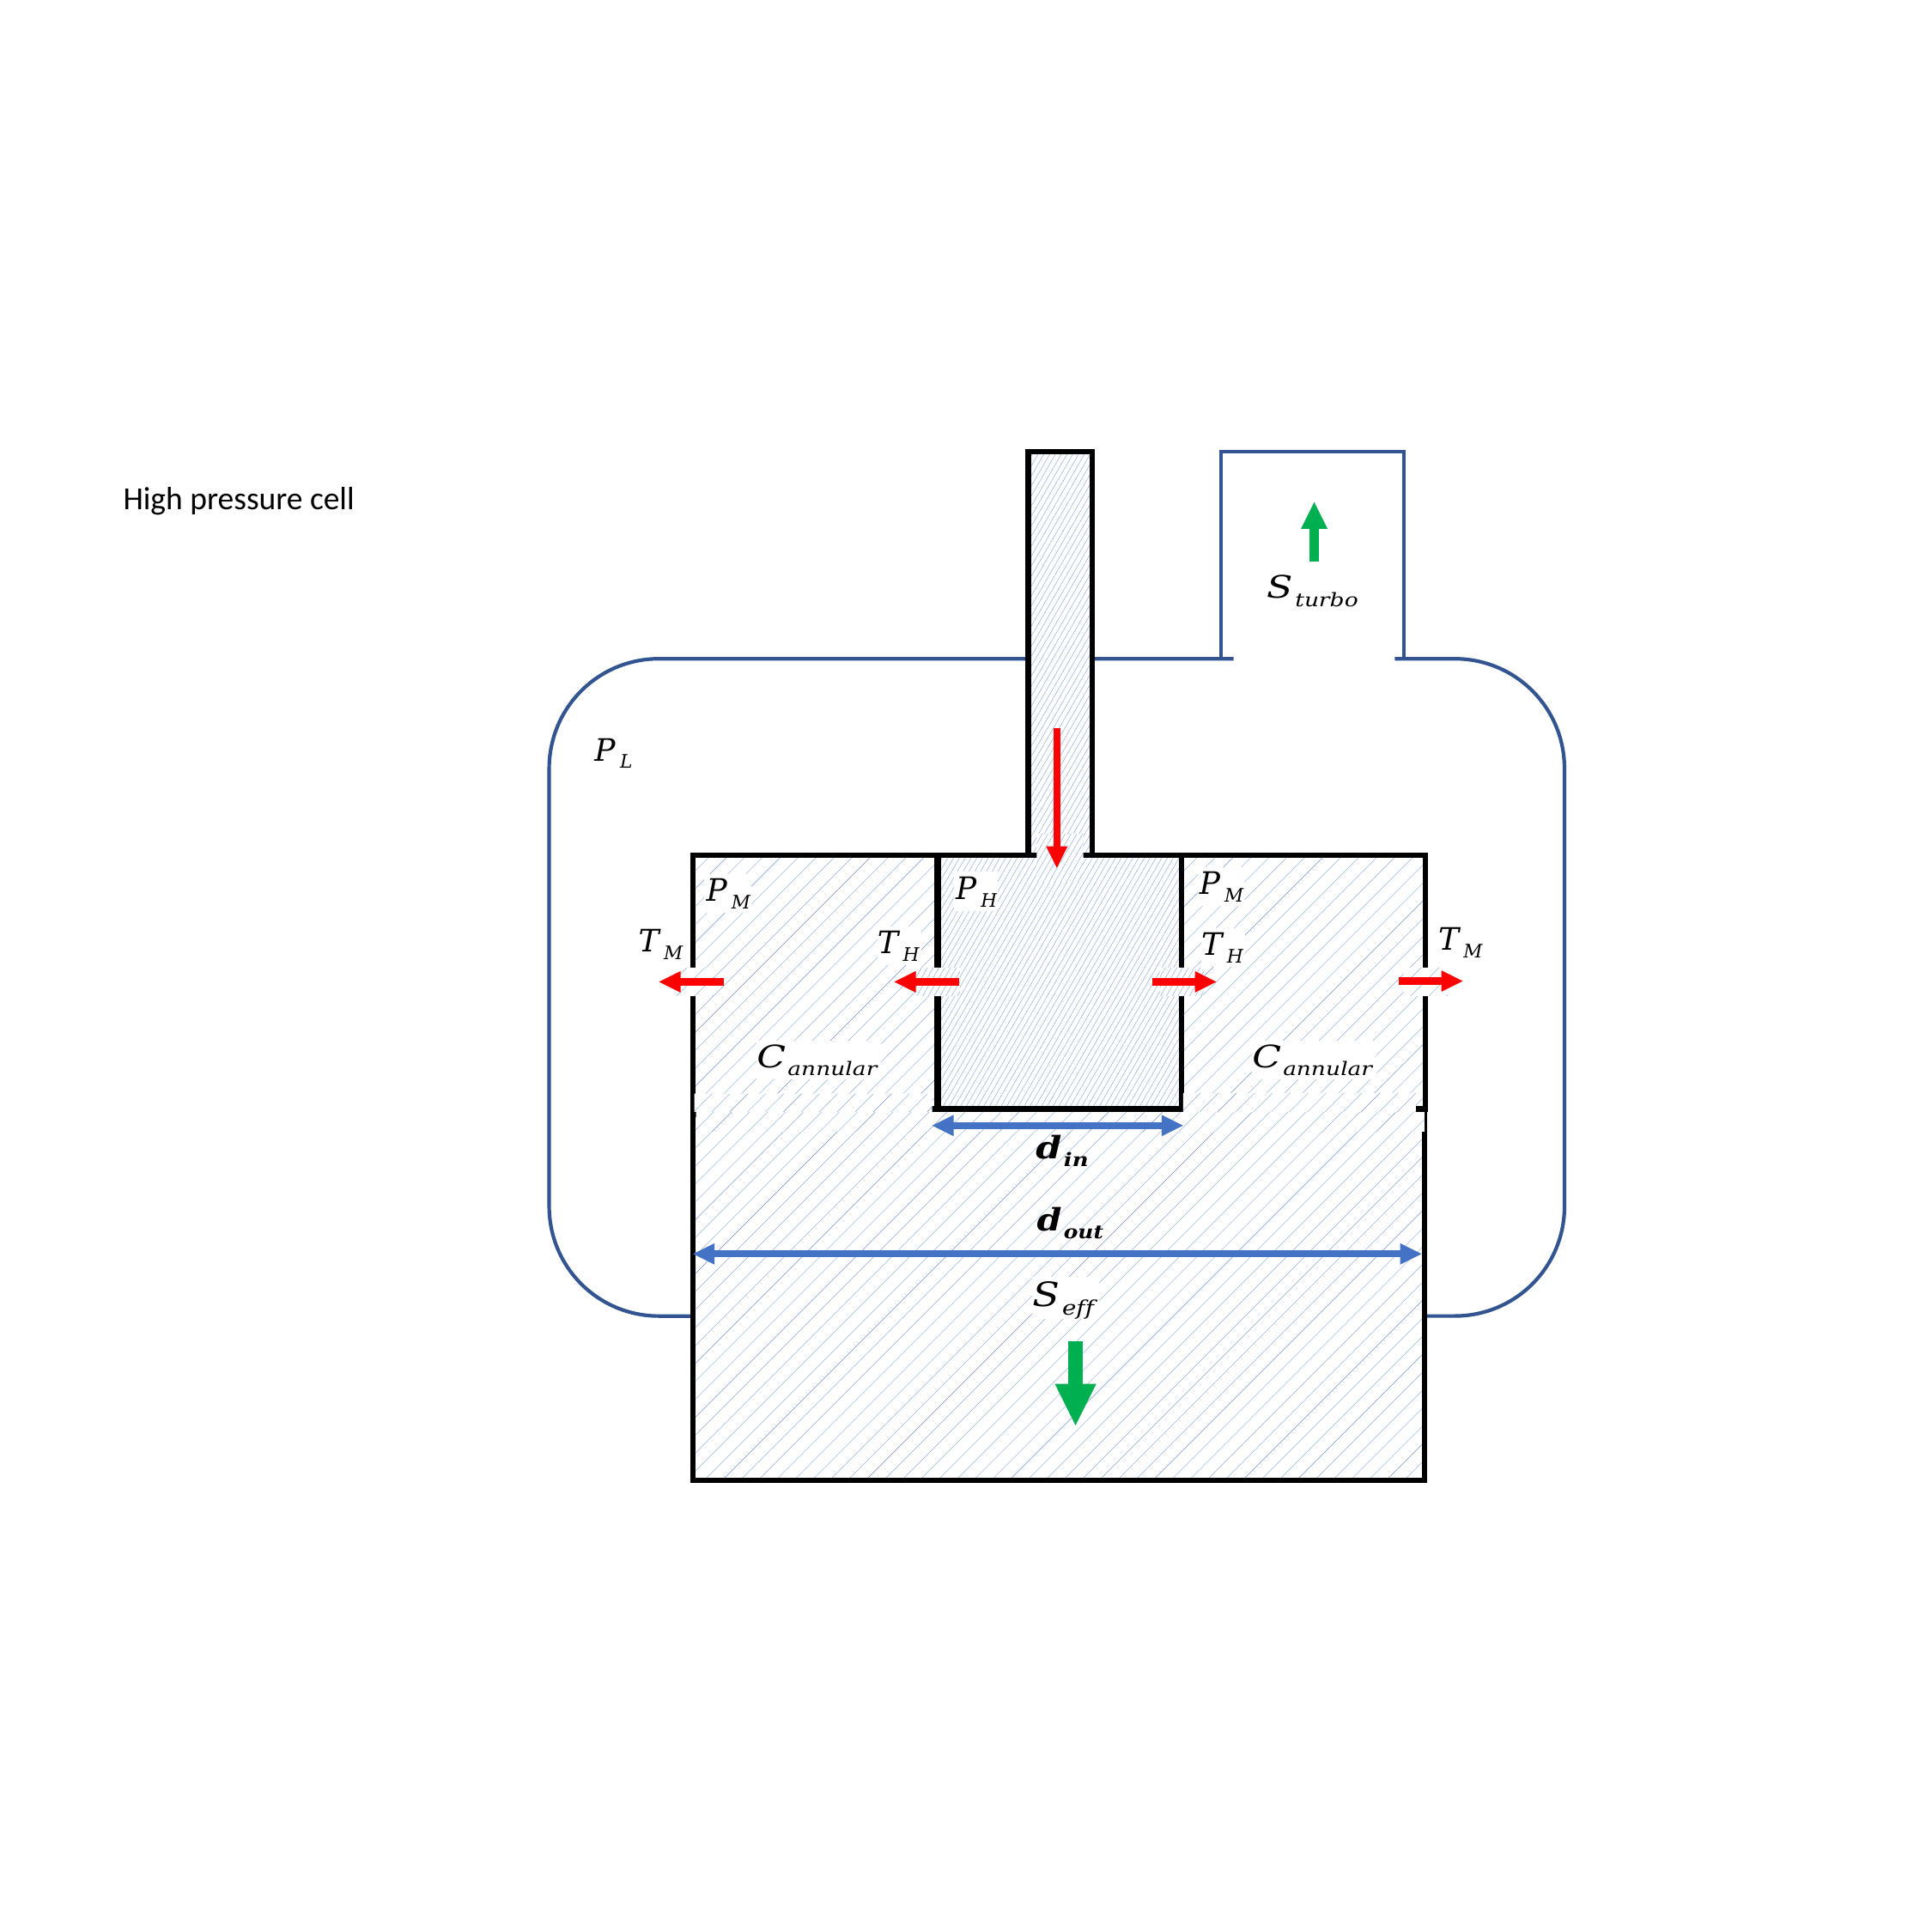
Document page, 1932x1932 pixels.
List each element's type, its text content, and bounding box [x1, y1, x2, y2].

text_box High pressure cell [110, 471, 368, 523]
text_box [549, 452, 1565, 1480]
